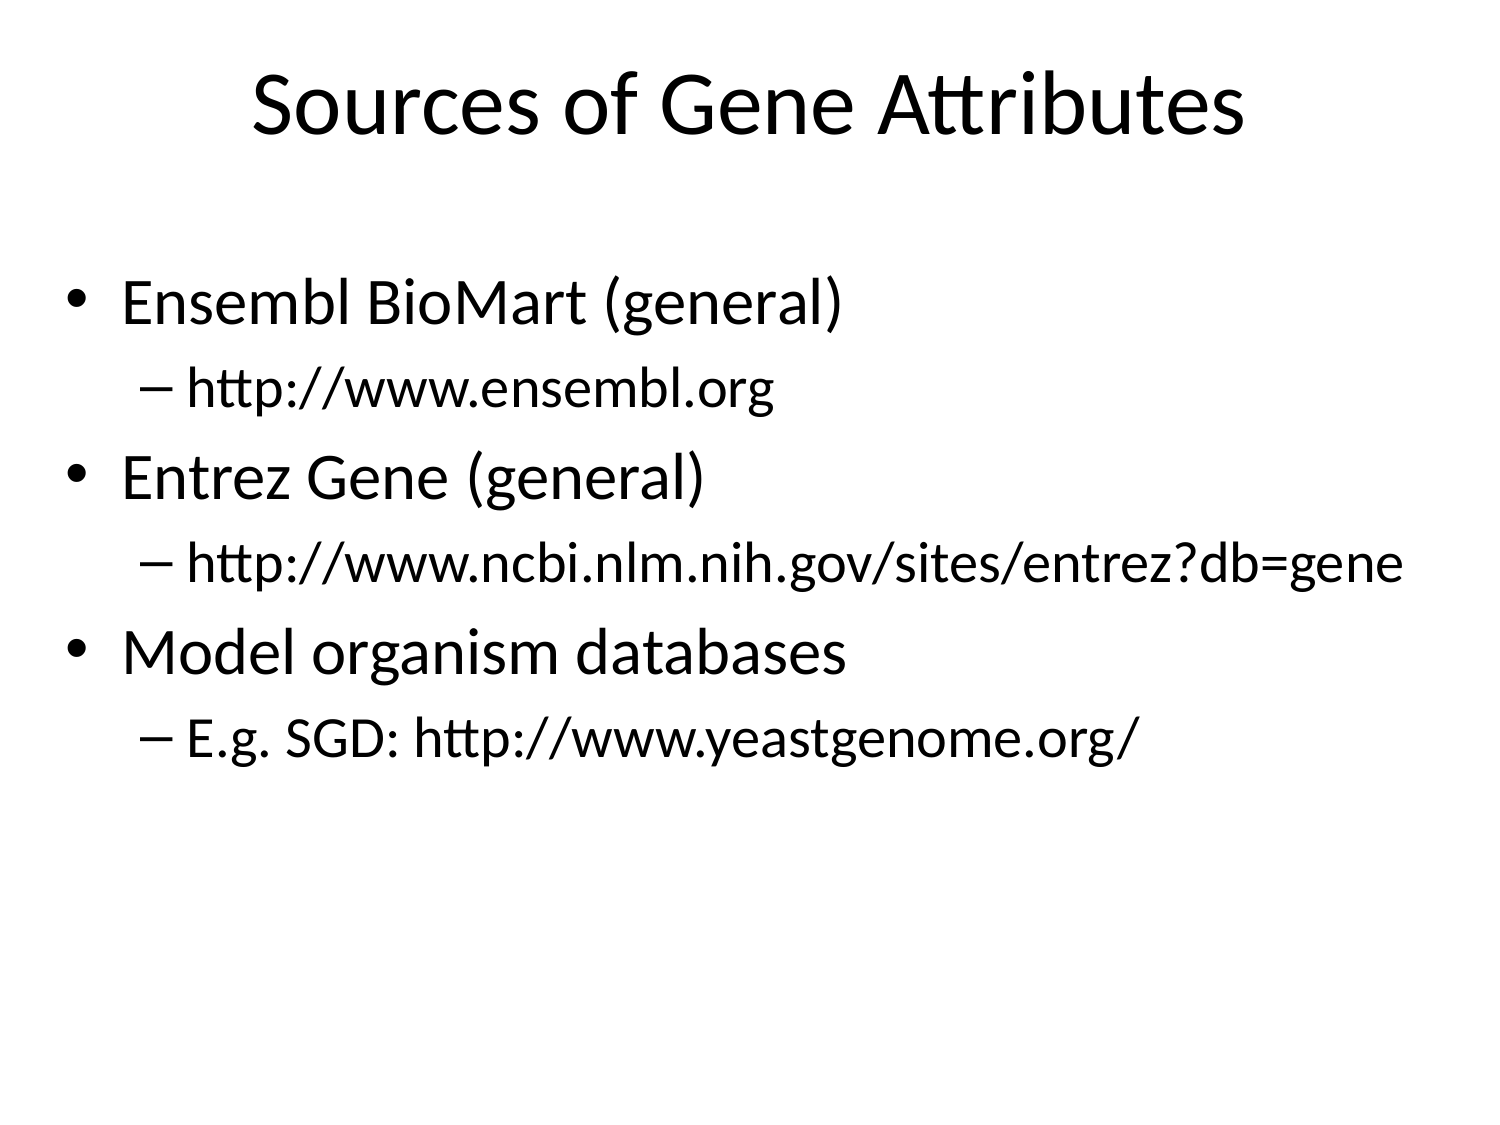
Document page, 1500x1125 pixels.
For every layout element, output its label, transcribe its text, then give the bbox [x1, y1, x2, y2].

list Ensembl BioMart (general) http://www.ensembl.org Entrez Gene (general) http://www.ncbi.nlm.nih.gov/sites/entrez?db=gene Model organism databases E.g. SGD: http://www.yeastgenome.org/ [50, 249, 1450, 1005]
title Sources of Gene Attributes [75, 45, 1425, 150]
